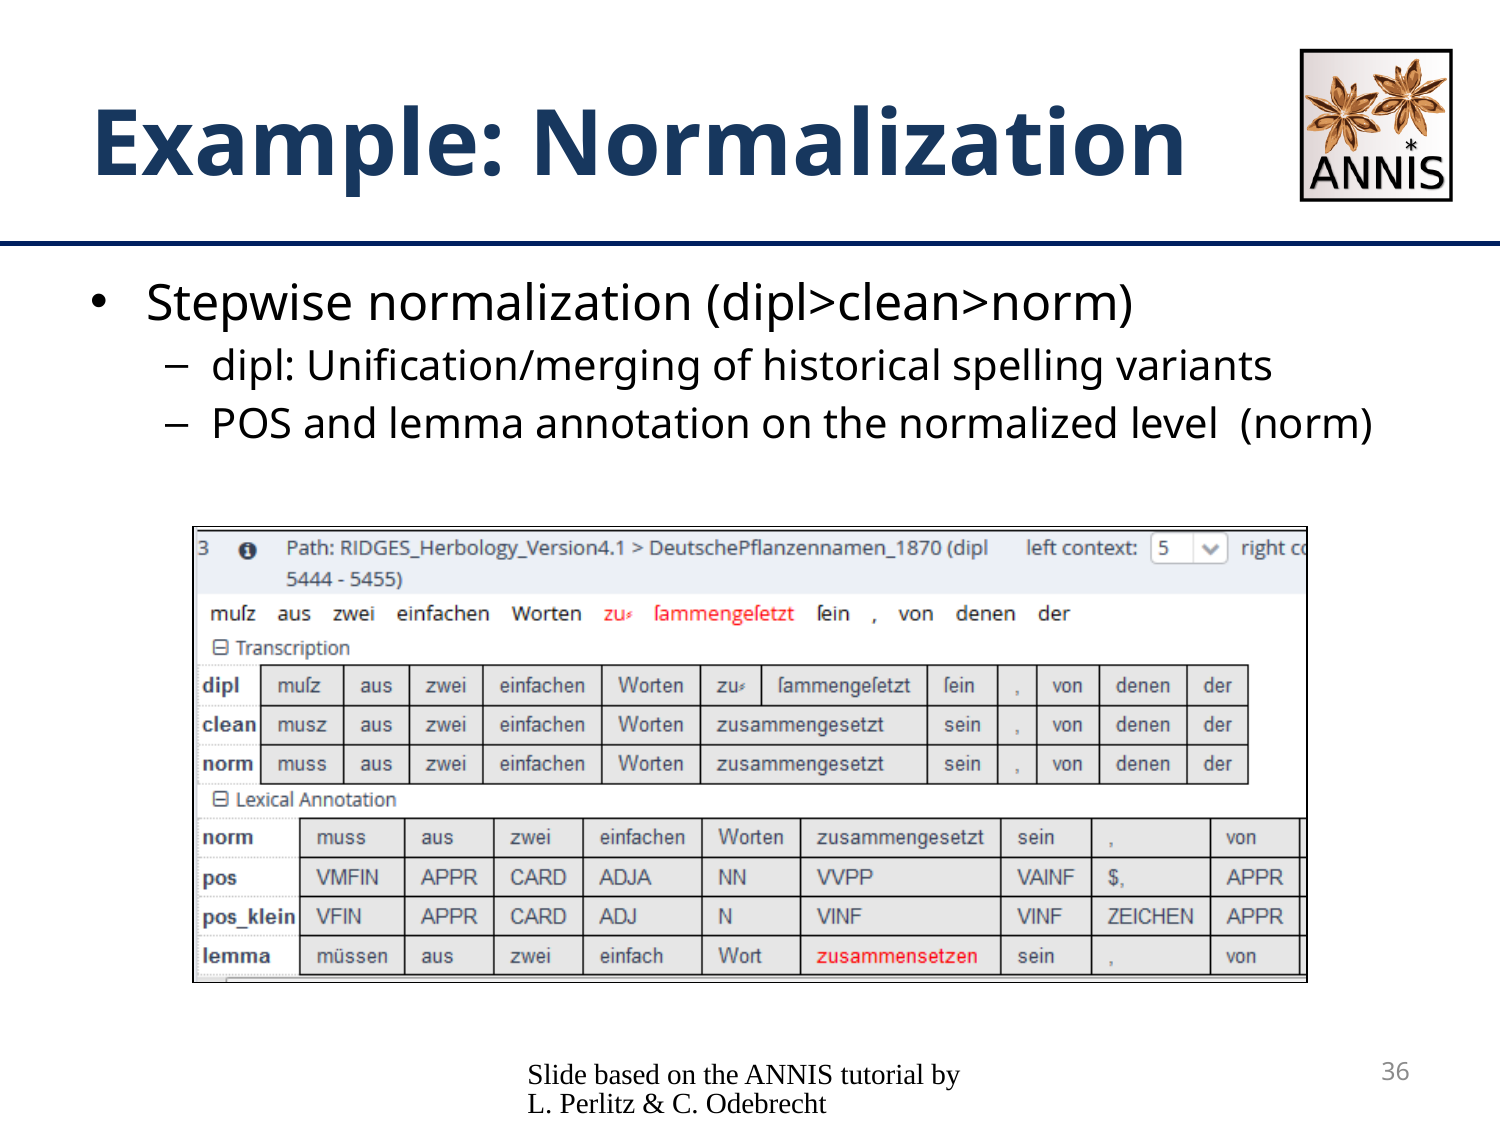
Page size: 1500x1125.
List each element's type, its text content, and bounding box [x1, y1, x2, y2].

picture [193, 526, 1307, 982]
list Stepwise normalization (dipl>clean>norm) dipl: Unification/merging of historical spelling variants POS and lemma annotation on the normalized level (norm) [75, 262, 1425, 1005]
slide_number 36 [1074, 1042, 1425, 1103]
picture [1293, 42, 1459, 209]
footer Slide based on the ANNIS tutorial by L. Perlitz & C. Odebrecht [512, 1042, 988, 1103]
title Example: Normalization [75, 45, 1425, 233]
